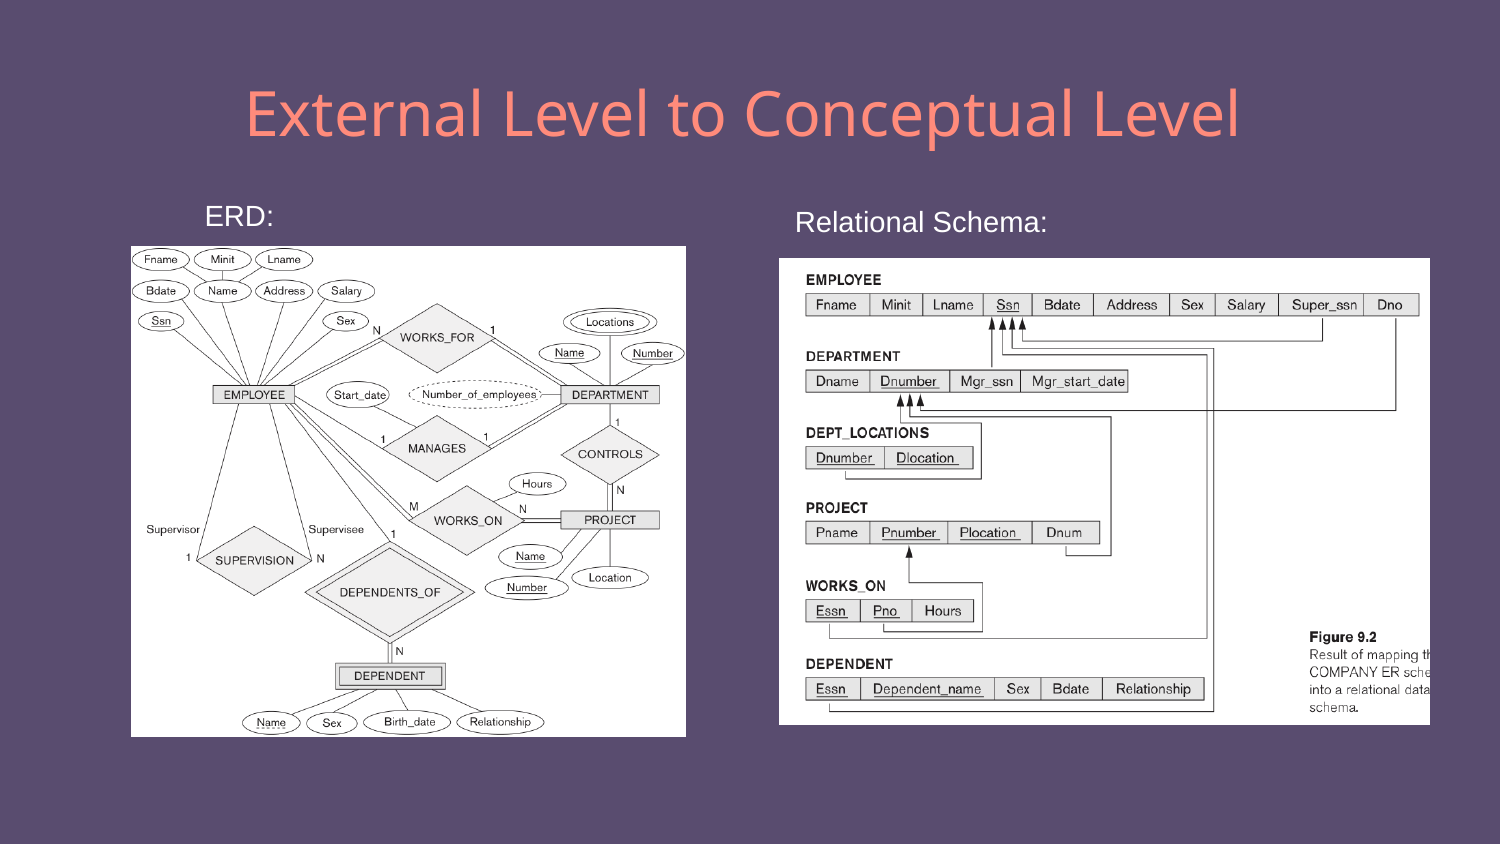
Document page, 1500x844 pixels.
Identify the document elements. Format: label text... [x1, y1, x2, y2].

text_box Relational Schema: [780, 196, 1064, 247]
picture [778, 258, 1430, 725]
text_box ERD: [189, 190, 290, 241]
picture [131, 246, 687, 737]
title External Level to Conceptual Level [116, 58, 1387, 153]
